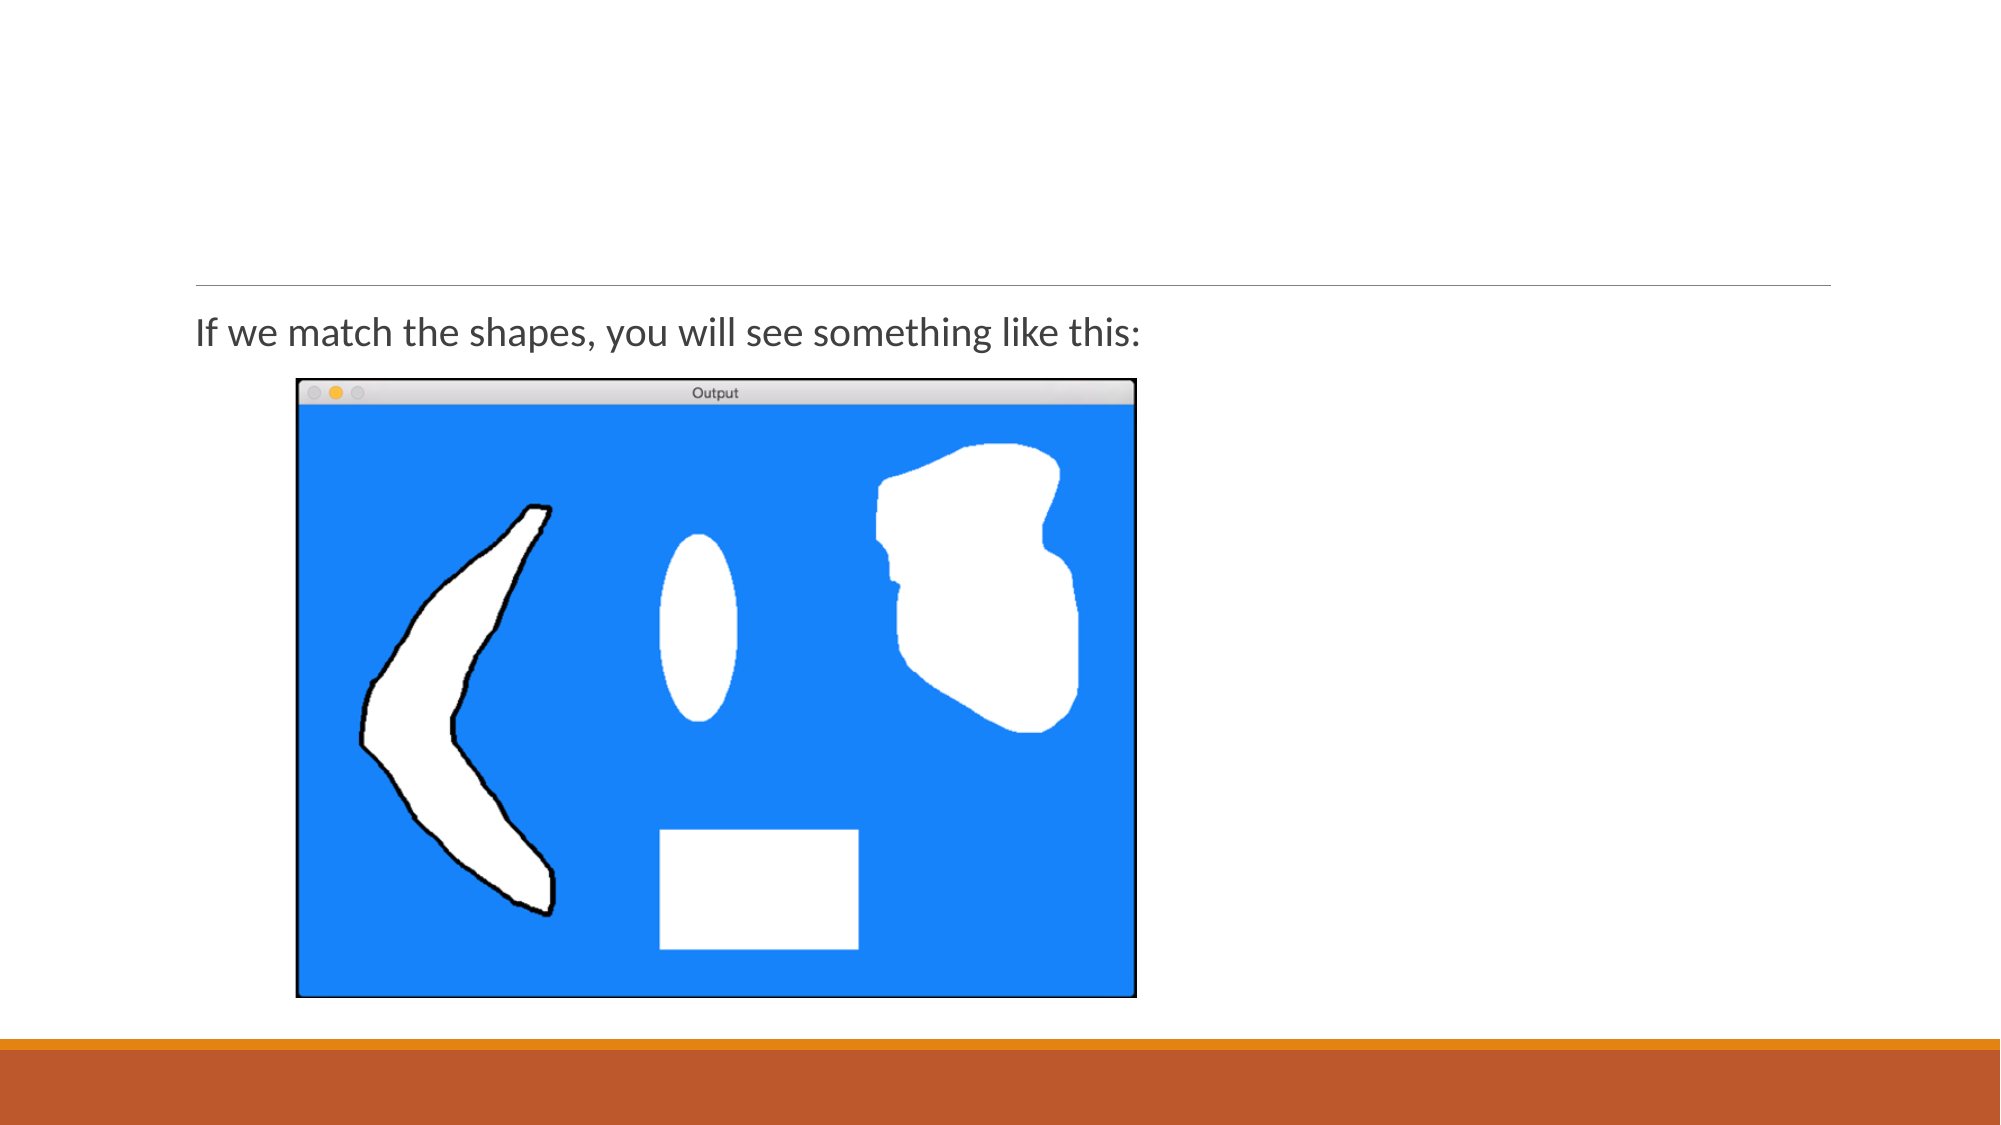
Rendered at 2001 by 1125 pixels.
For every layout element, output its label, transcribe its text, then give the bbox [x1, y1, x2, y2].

picture [295, 378, 1138, 998]
list If we match the shapes, you will see something like this: [180, 302, 1830, 963]
